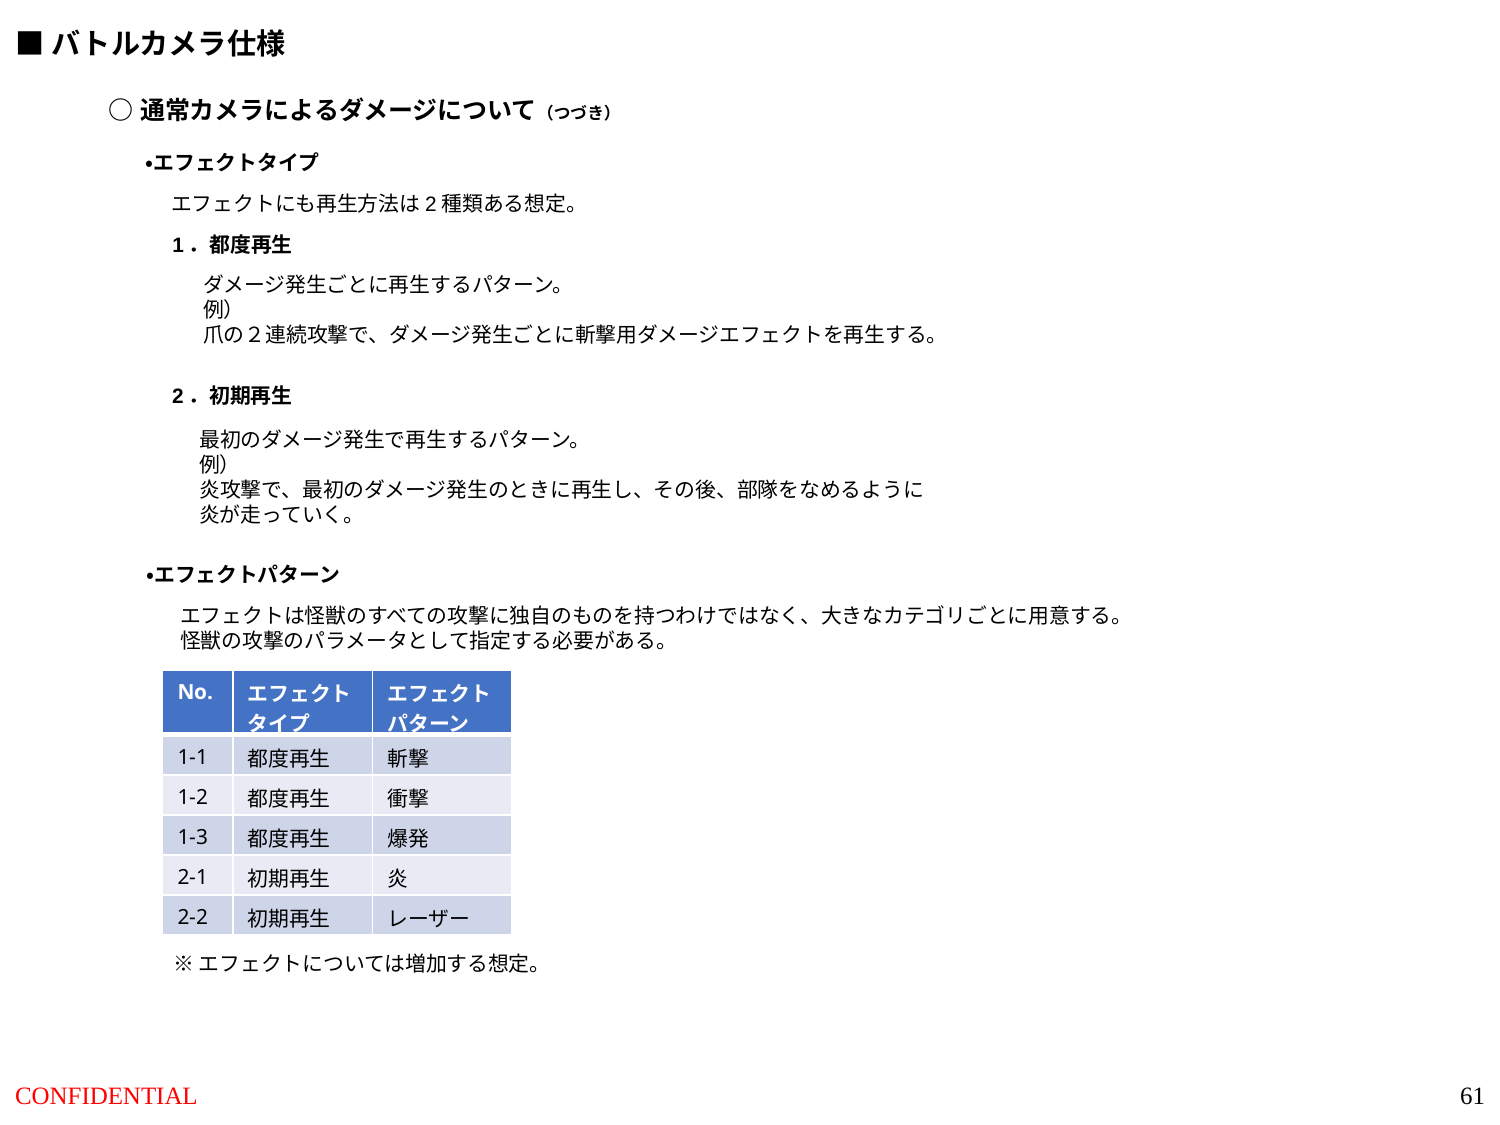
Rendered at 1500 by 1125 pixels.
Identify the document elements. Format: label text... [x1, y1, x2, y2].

table_cell 衝撃 [373, 776, 511, 814]
table_header No. [163, 671, 232, 732]
text_box 最初のダメージ発生で再生するパターン。 例） 炎攻撃で、最初のダメージ発生のときに再生し、その後、部隊をなめるように 炎が走っていく。 [184, 419, 939, 535]
text_box ○通常カメラによるダメージについて（つづき） [94, 87, 636, 133]
table_cell 爆発 [373, 816, 511, 854]
table_cell 都度再生 [234, 816, 372, 854]
table_cell 1-3 [163, 816, 232, 854]
table_header エフェクト タイプ [234, 671, 372, 732]
table_cell レーザー [373, 896, 511, 934]
footer CONFIDENTIAL [0, 1065, 507, 1125]
slide_number 61 [1162, 1065, 1500, 1125]
text_box 2．初期再生 [157, 375, 308, 415]
text_box ダメージ発生ごとに再生するパターン。 例） 爪の２連続攻撃で、ダメージ発生ごとに斬撃用ダメージエフェクトを再生する。 [188, 264, 963, 355]
table_cell 2-2 [163, 896, 232, 934]
table_cell 炎 [373, 856, 511, 894]
text_box ・エフェクトパターン [131, 554, 355, 594]
table_cell 初期再生 [234, 896, 372, 934]
text_box エフェクトにも再生方法は2種類ある想定。 [156, 183, 602, 224]
text_box ■バトルカメラ仕様 [0, 17, 301, 68]
table_cell 初期再生 [234, 856, 372, 894]
table_header エフェクト パターン [373, 671, 511, 732]
text_box ・エフェクトタイプ [130, 141, 335, 182]
table_cell 2-1 [163, 856, 232, 894]
table_cell 都度再生 [234, 737, 372, 774]
table_cell 1-1 [163, 737, 232, 774]
table_cell 斬撃 [373, 737, 511, 774]
text_box ※エフェクトについては増加する想定。 [158, 942, 566, 983]
table_cell 1-2 [163, 776, 232, 814]
text_box エフェクトは怪獣のすべての攻撃に独自のものを持つわけではなく、大きなカテゴリごとに用意する。 怪獣の攻撃のパラメータとして指定する必要がある。 [165, 595, 1148, 661]
text_box 1．都度再生 [157, 223, 308, 264]
table_cell 都度再生 [234, 776, 372, 814]
